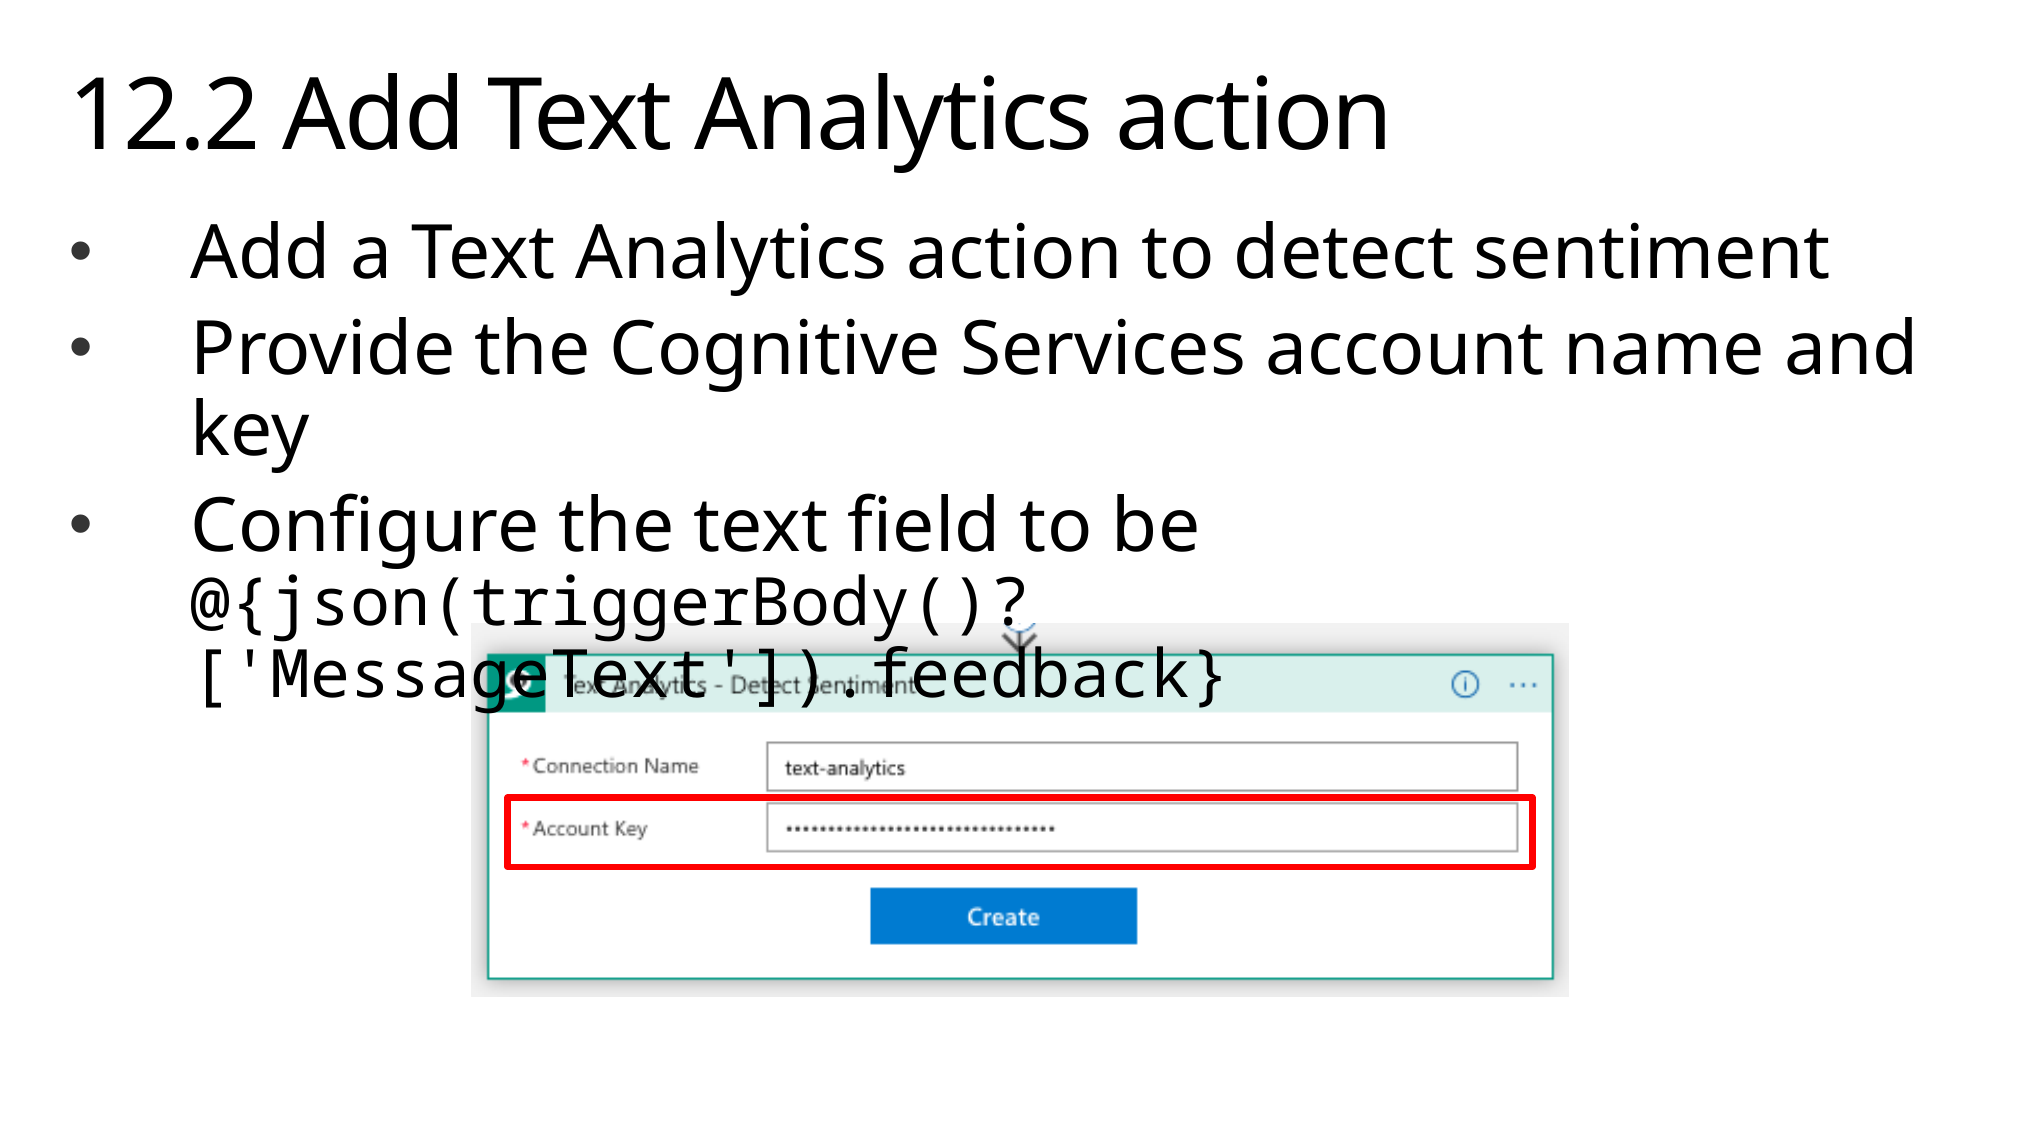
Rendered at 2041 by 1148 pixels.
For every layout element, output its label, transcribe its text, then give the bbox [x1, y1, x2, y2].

list Add a Text Analytics action to detect sentiment Provide the Cognitive Services account name and key Configure the text field to be @{json(triggerBody()?['MessageText']).feedback} [45, 198, 1996, 684]
picture [470, 623, 1570, 997]
title 12.2 Add Text Analytics action [45, 48, 1996, 198]
